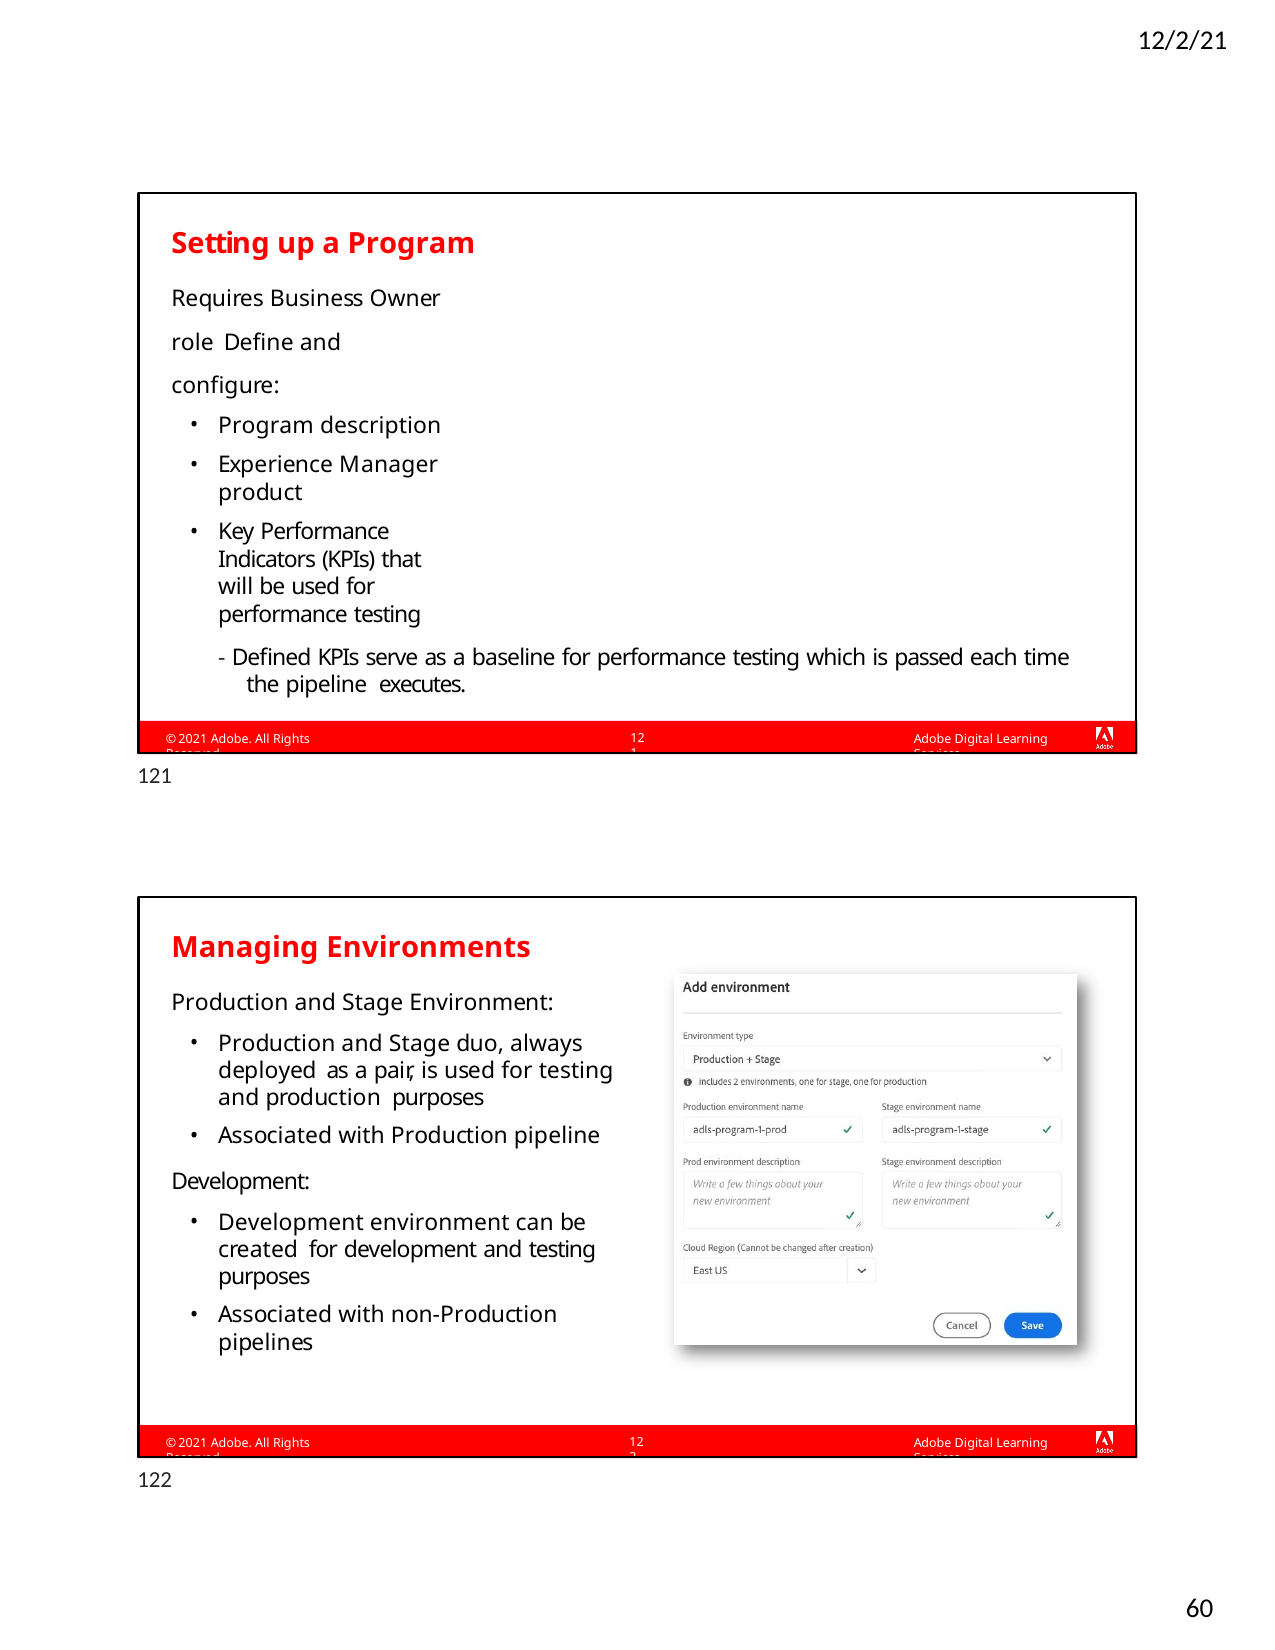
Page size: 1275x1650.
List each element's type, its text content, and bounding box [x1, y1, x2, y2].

text_box [138, 192, 1137, 720]
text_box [137, 720, 1138, 755]
text_box 121 [135, 760, 175, 788]
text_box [137, 895, 1138, 1459]
text_box 122 [135, 1467, 175, 1492]
text_box 12/2/21 [1135, 20, 1230, 55]
slide_number 60 [1179, 1589, 1234, 1650]
